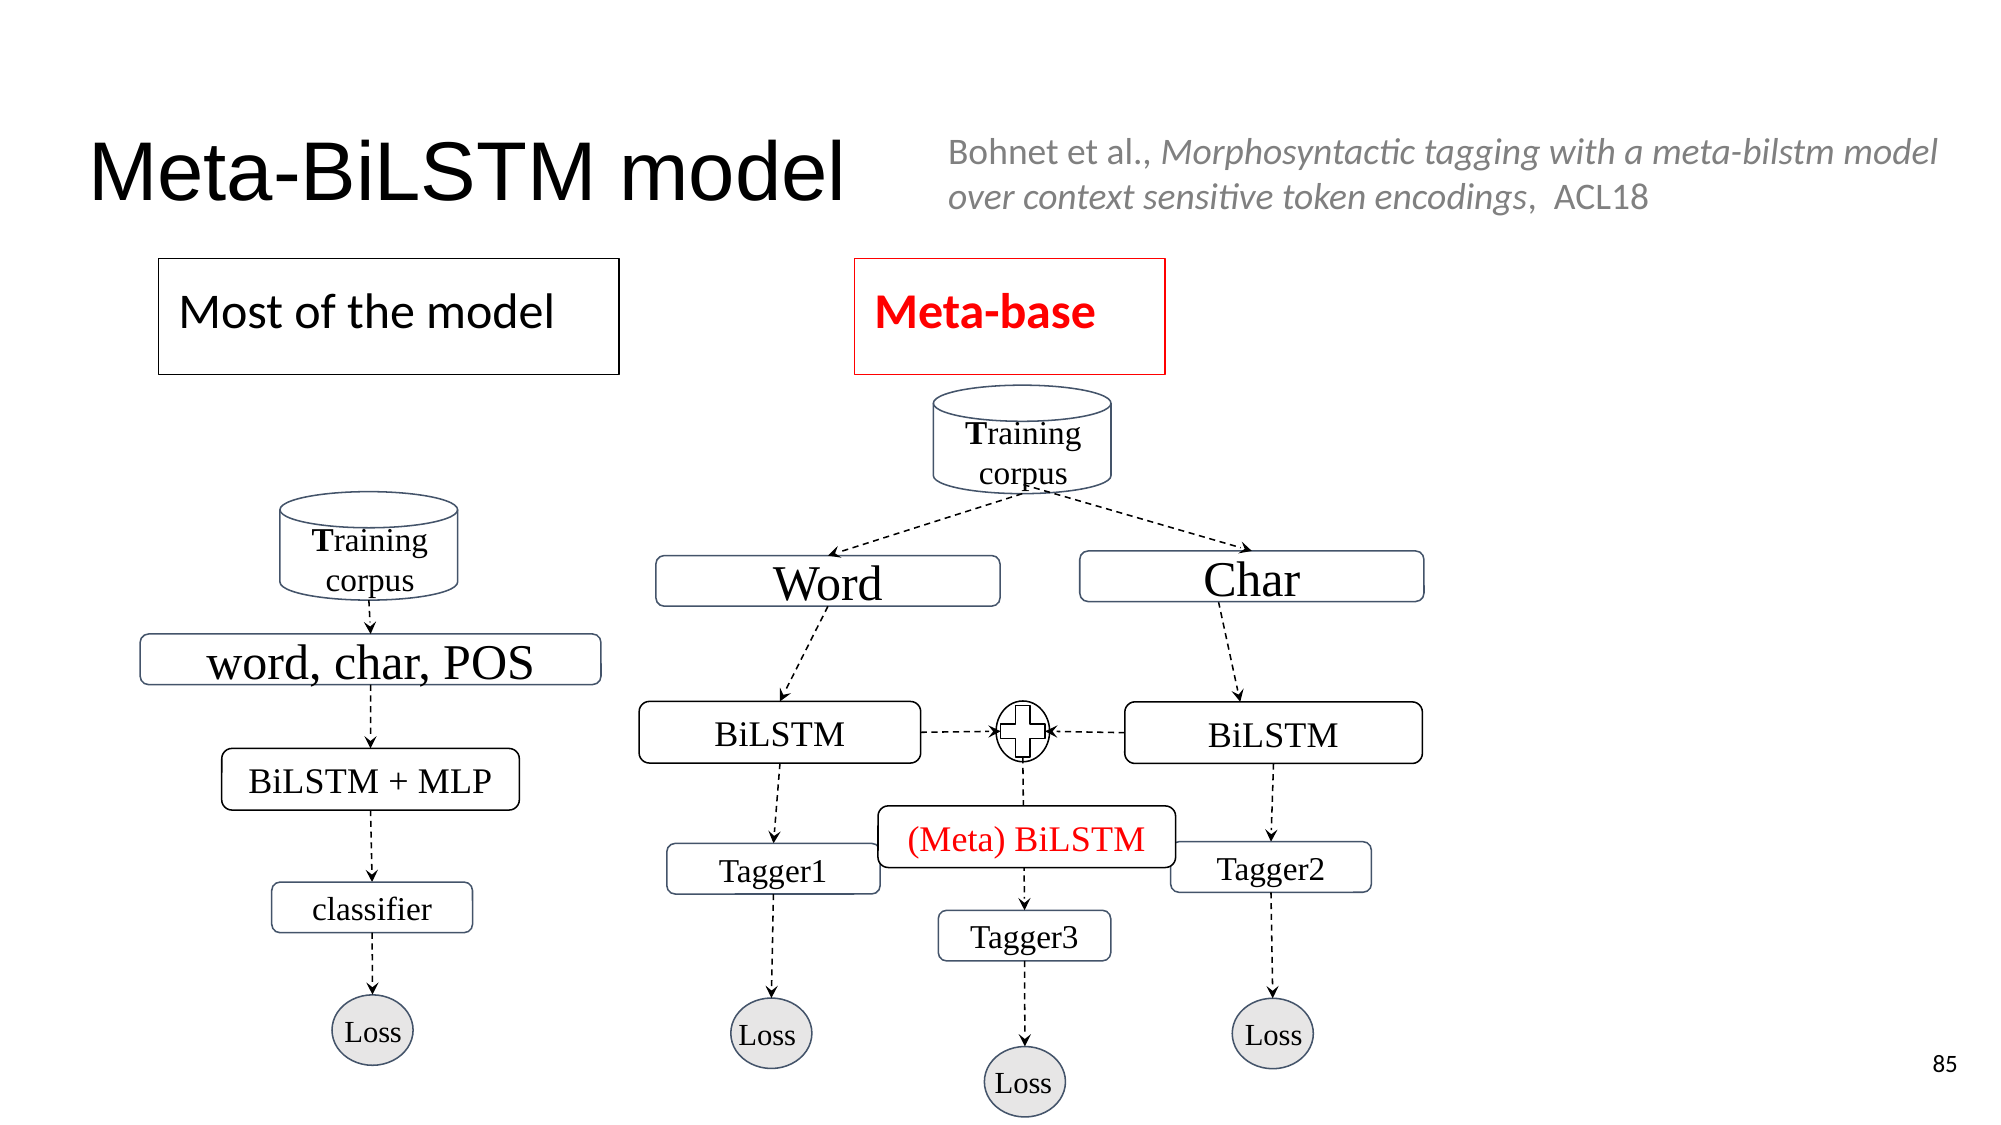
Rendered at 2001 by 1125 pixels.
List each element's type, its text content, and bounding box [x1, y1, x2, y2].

slide_number 84 [1853, 1019, 1974, 1106]
text_box Most of the model [158, 258, 620, 375]
text_box Training corpus [269, 497, 471, 592]
text_box [349, 1059, 396, 1066]
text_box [1023, 484, 1252, 552]
text_box BiLSTM [1124, 701, 1423, 764]
text_box Tagger1 [666, 843, 881, 895]
text_box [956, 385, 1088, 391]
text_box [773, 998, 796, 1005]
text_box [1249, 998, 1270, 1005]
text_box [1218, 601, 1241, 703]
title Meta-BiLSTM model [68, 97, 1932, 223]
text_box (Meta) BiLSTM [877, 805, 1017, 868]
text_box word, char, POS [140, 633, 602, 685]
text_box [349, 995, 396, 1001]
text_box Bohnet et al., Morphosyntactic tagging with a meta-bilstm model over context sensitive token encodings, ACL18 [933, 119, 2000, 270]
text_box Tagger3 [938, 910, 1111, 961]
text_box Loss [324, 1001, 425, 1059]
text_box Meta-base [854, 258, 1166, 375]
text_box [827, 493, 1020, 556]
text_box BiLSTM [639, 701, 921, 764]
text_box classifier [271, 882, 473, 933]
text_box [1249, 1062, 1297, 1069]
text_box [747, 998, 770, 1005]
text_box Loss [1224, 1005, 1325, 1062]
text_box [773, 762, 781, 844]
text_box [1002, 1111, 1048, 1117]
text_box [779, 605, 829, 702]
text_box Loss [718, 1005, 819, 1062]
text_box Loss [974, 1052, 1075, 1111]
text_box BiLSTM + MLP [221, 748, 520, 811]
text_box Training corpus [923, 391, 1124, 483]
text_box [305, 491, 432, 497]
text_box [992, 695, 1054, 767]
text_box [272, 435, 1027, 611]
text_box [294, 592, 443, 601]
text_box [1274, 998, 1297, 1005]
text_box (Meta) BiLSTM [1030, 805, 1176, 868]
text_box Char [1079, 550, 1424, 602]
text_box Tagger2 [1170, 841, 1372, 893]
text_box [1270, 763, 1274, 842]
text_box [748, 1062, 795, 1069]
text_box [1003, 1046, 1047, 1052]
